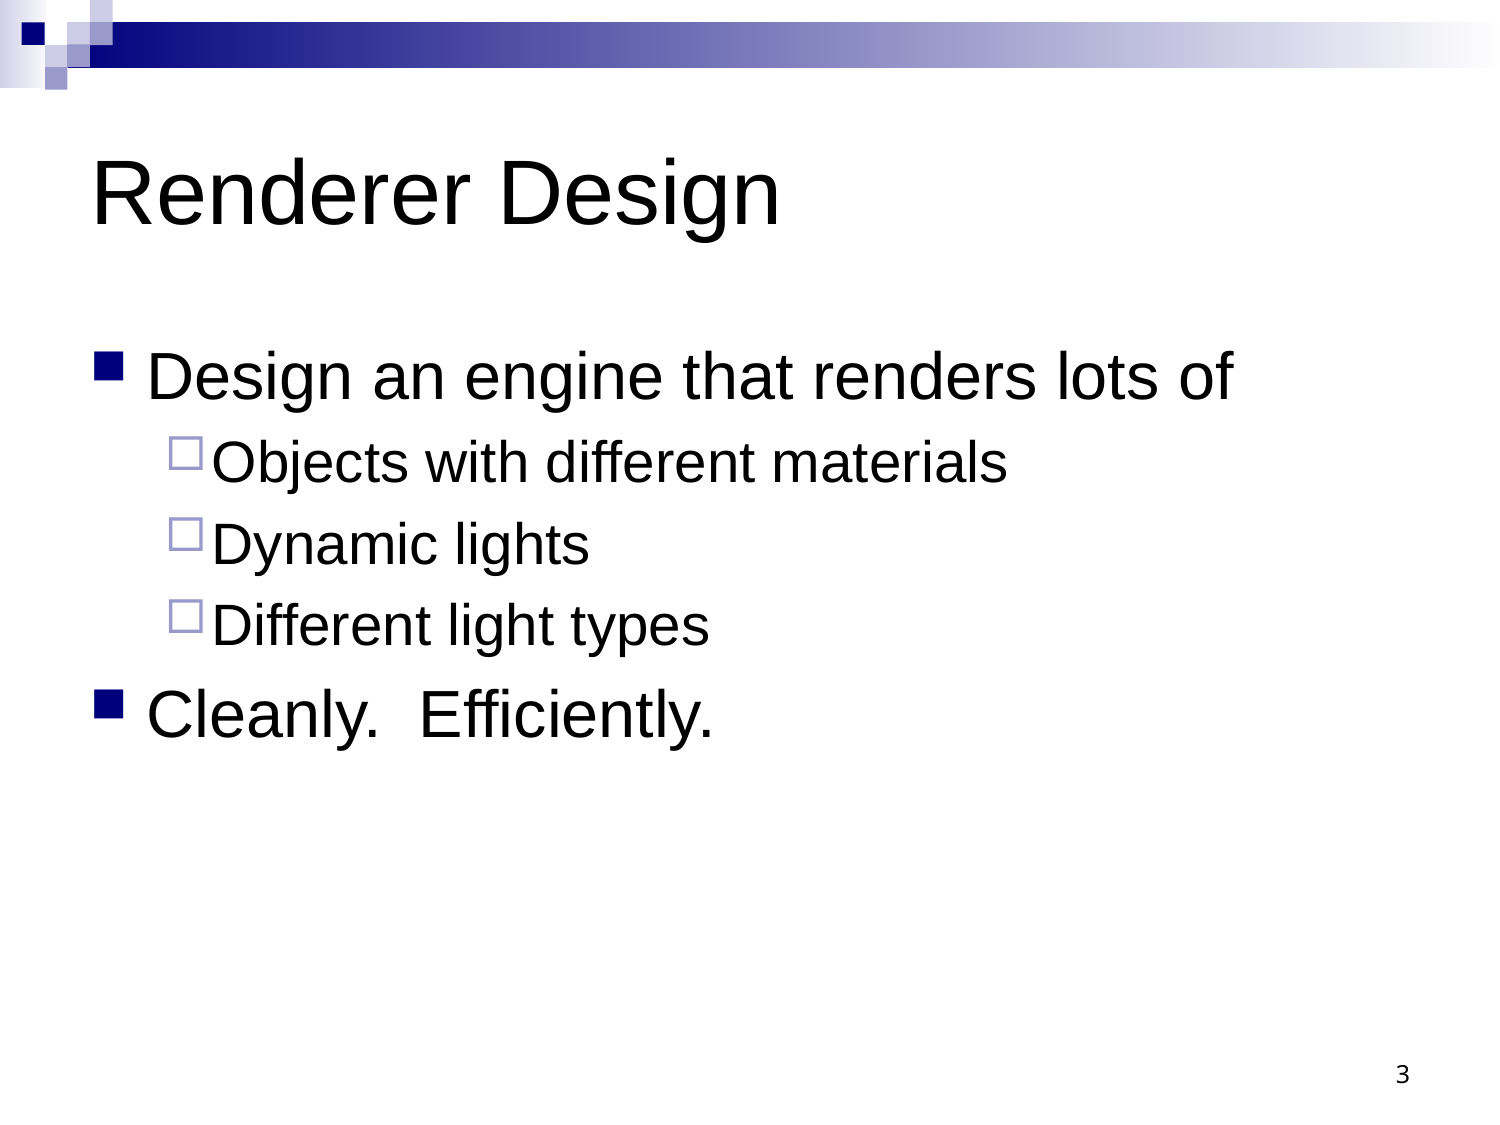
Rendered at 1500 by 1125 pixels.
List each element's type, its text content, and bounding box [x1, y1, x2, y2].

title Renderer Design [75, 75, 1425, 300]
slide_number 3 [1074, 1024, 1426, 1101]
list Design an engine that renders lots of Objects with different materials Dynamic lights Different light types Cleanly. Efficiently. [75, 324, 1425, 963]
